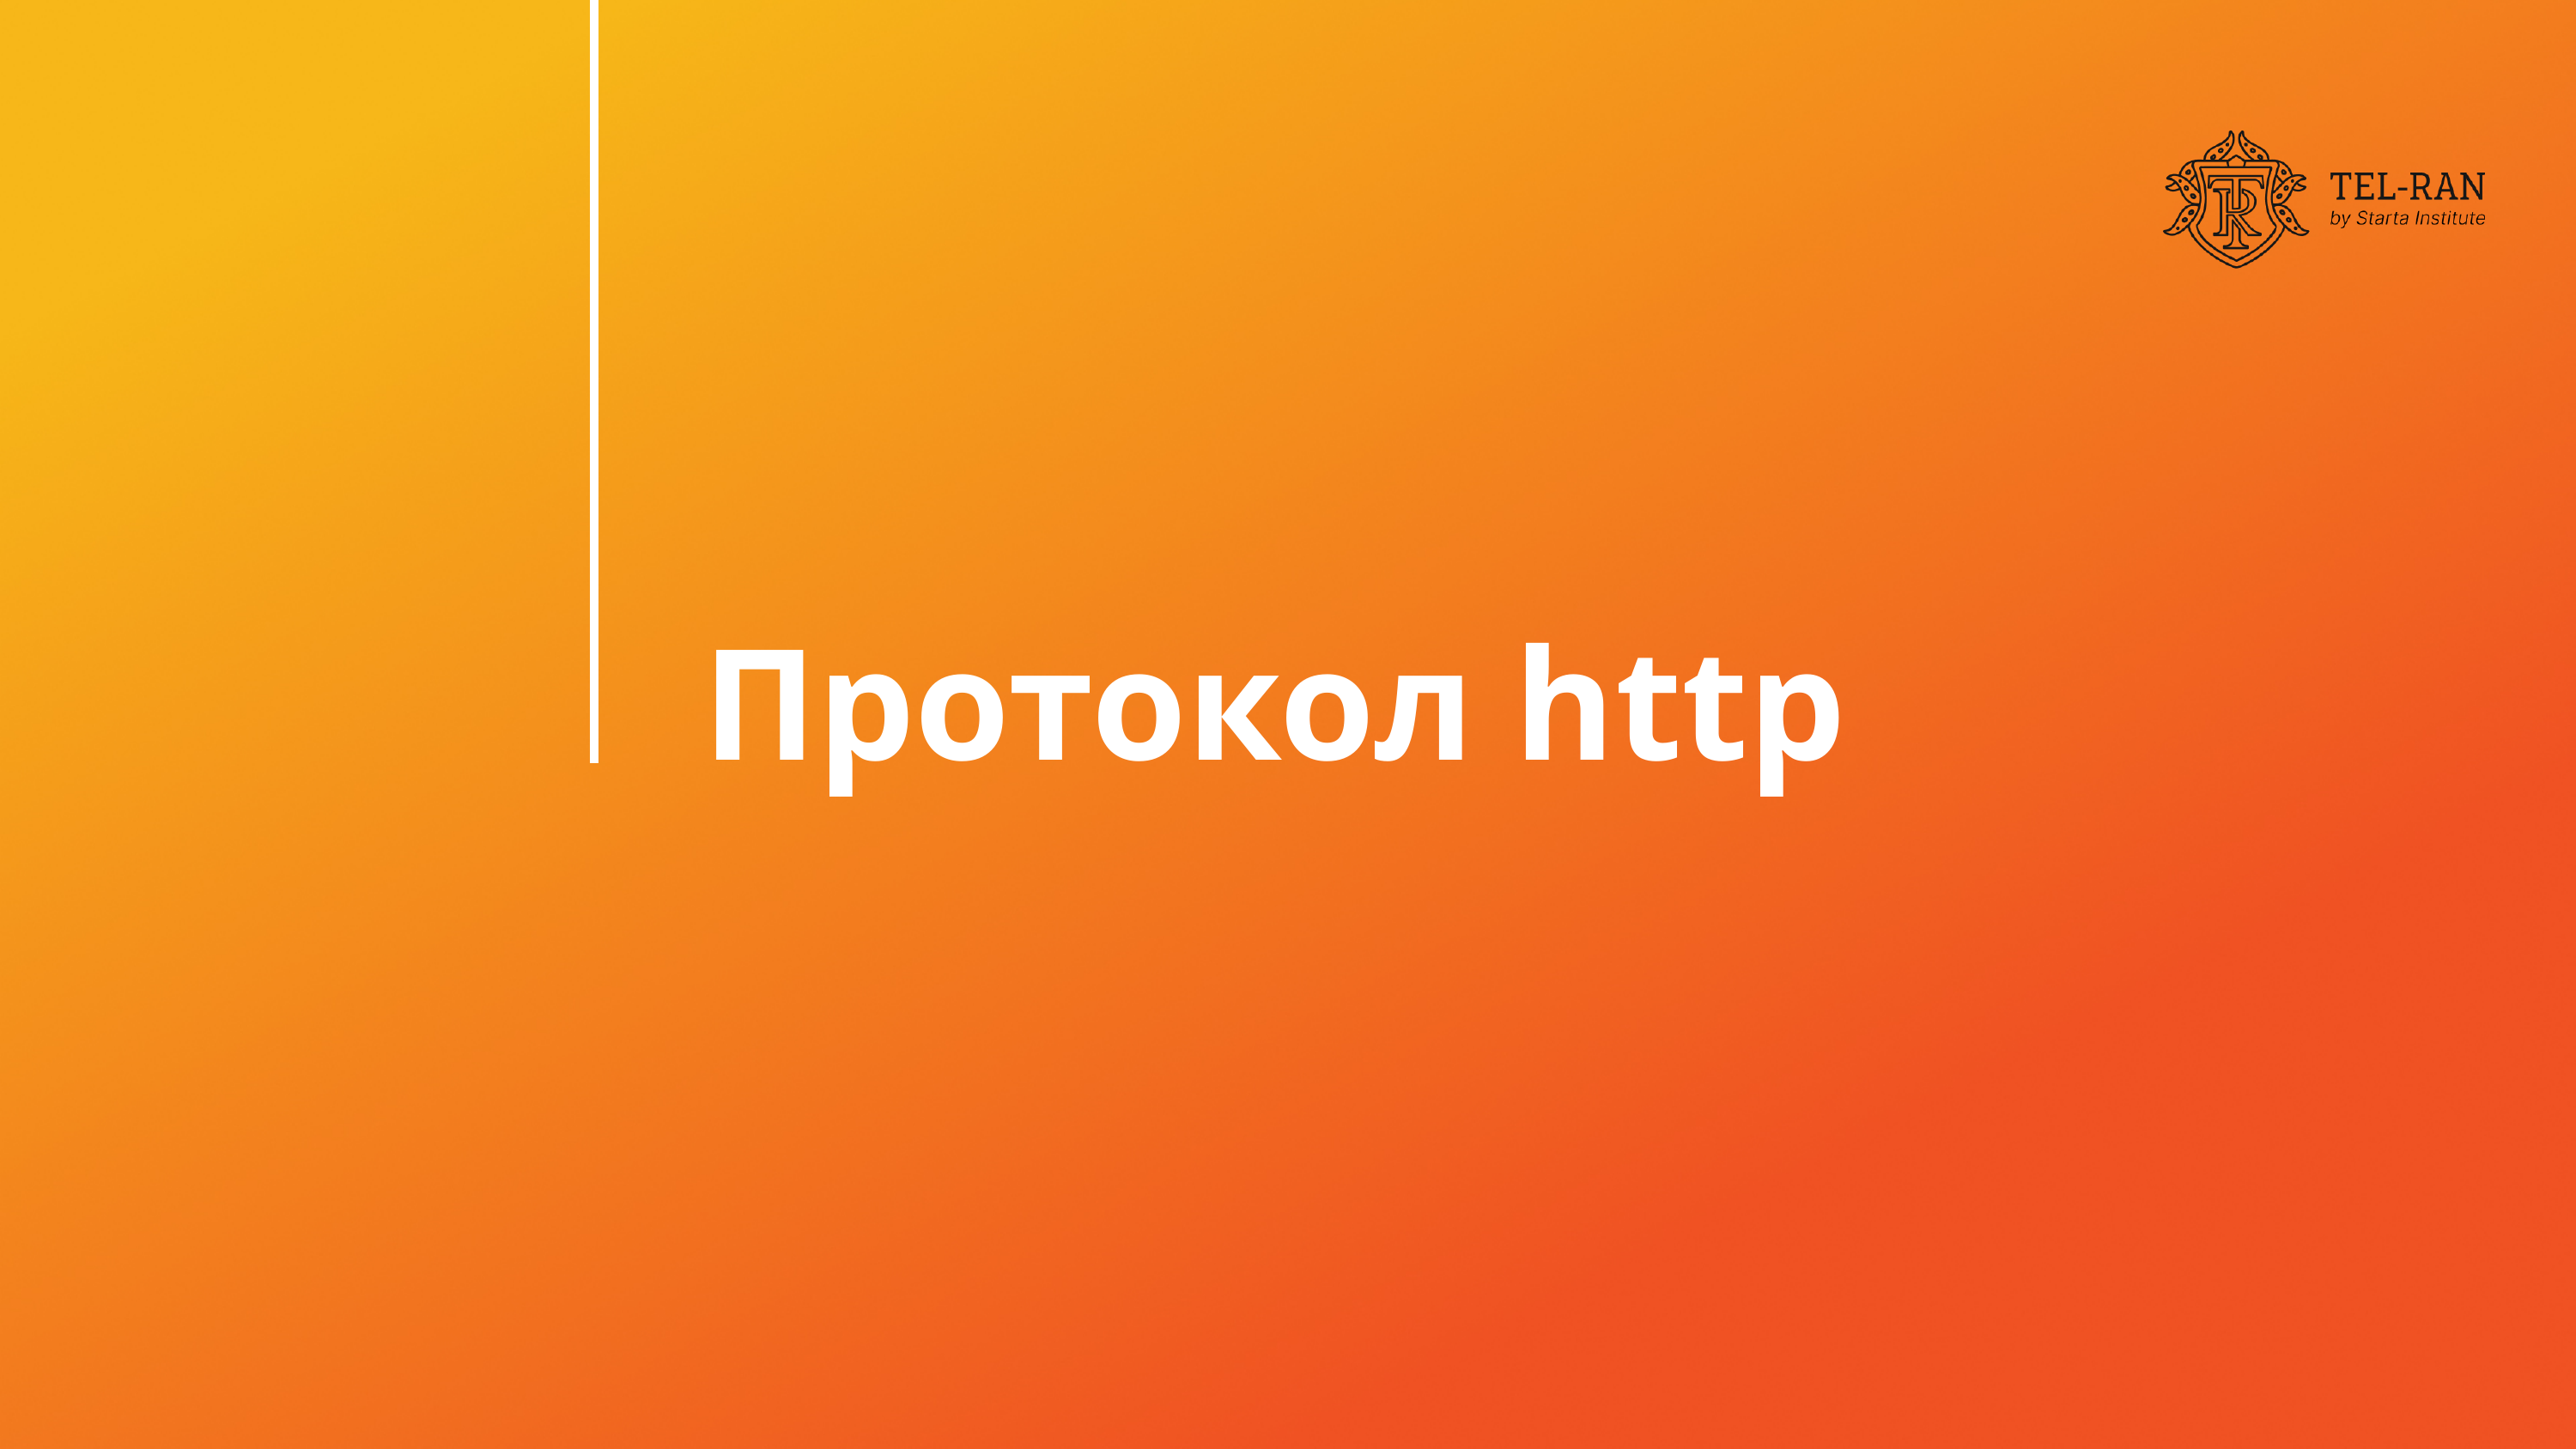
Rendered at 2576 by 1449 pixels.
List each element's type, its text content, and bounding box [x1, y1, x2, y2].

text_box Протокол http [702, 386, 2339, 1034]
picture [0, 0, 2576, 1449]
